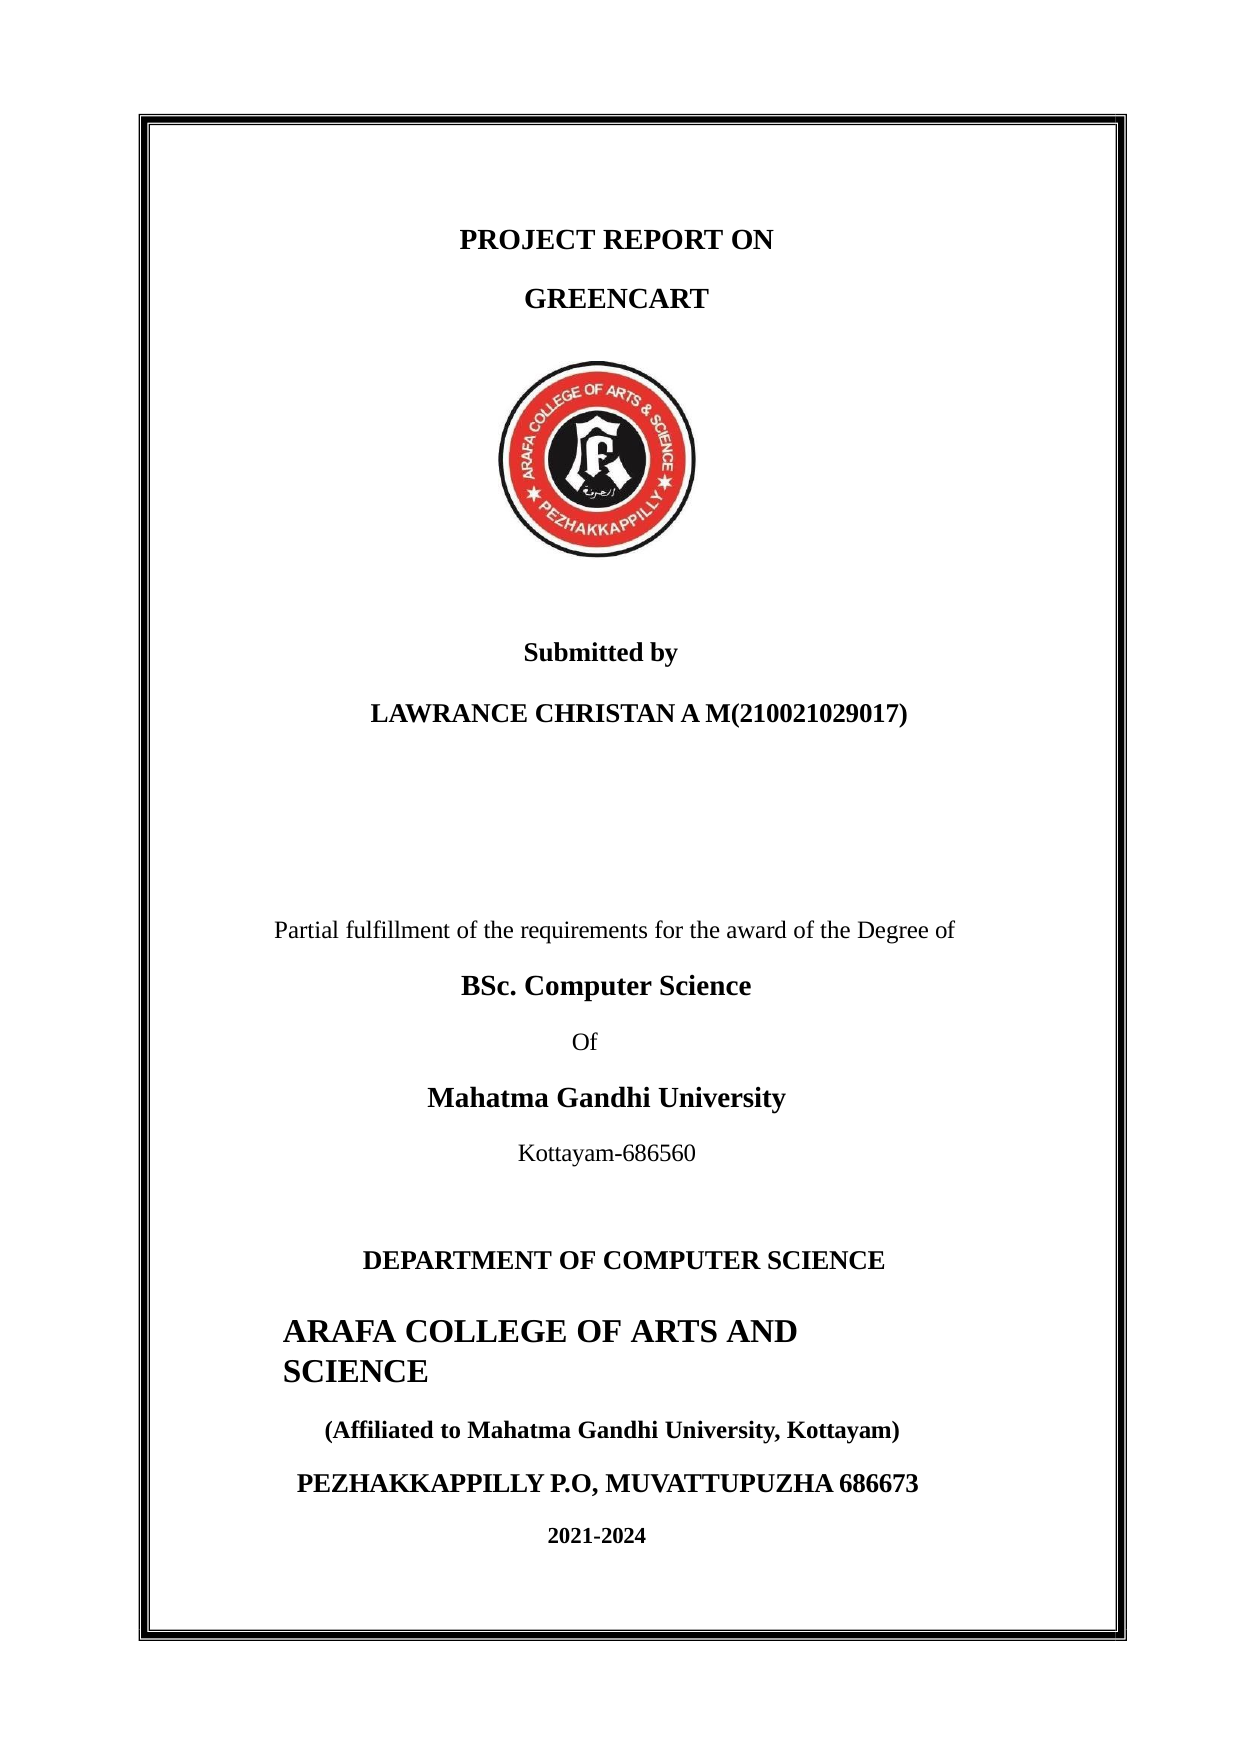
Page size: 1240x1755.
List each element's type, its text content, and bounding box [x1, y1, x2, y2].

text_box Partial fulfillment of the requirements for the award of the Degree of BSc. Computer Science Of Mahatma Gandhi University Kottayam-686560 DEPARTMENT OF COMPUTER SCIENCE ARAFA COLLEGE OF ARTS AND SCIENCE (Affiliated to Mahatma Gandhi University, Kottayam) PEZHAKKAPPILLY P.O, MUVATTUPUZHA 686673 2021-2024 [272, 911, 964, 1548]
picture [498, 360, 698, 560]
text_box PROJECT REPORT ON GREENCART [396, 218, 829, 314]
text_box [138, 113, 1127, 1641]
text_box Submitted by LAWRANCE CHRISTAN A M(210021029017) [282, 632, 995, 728]
